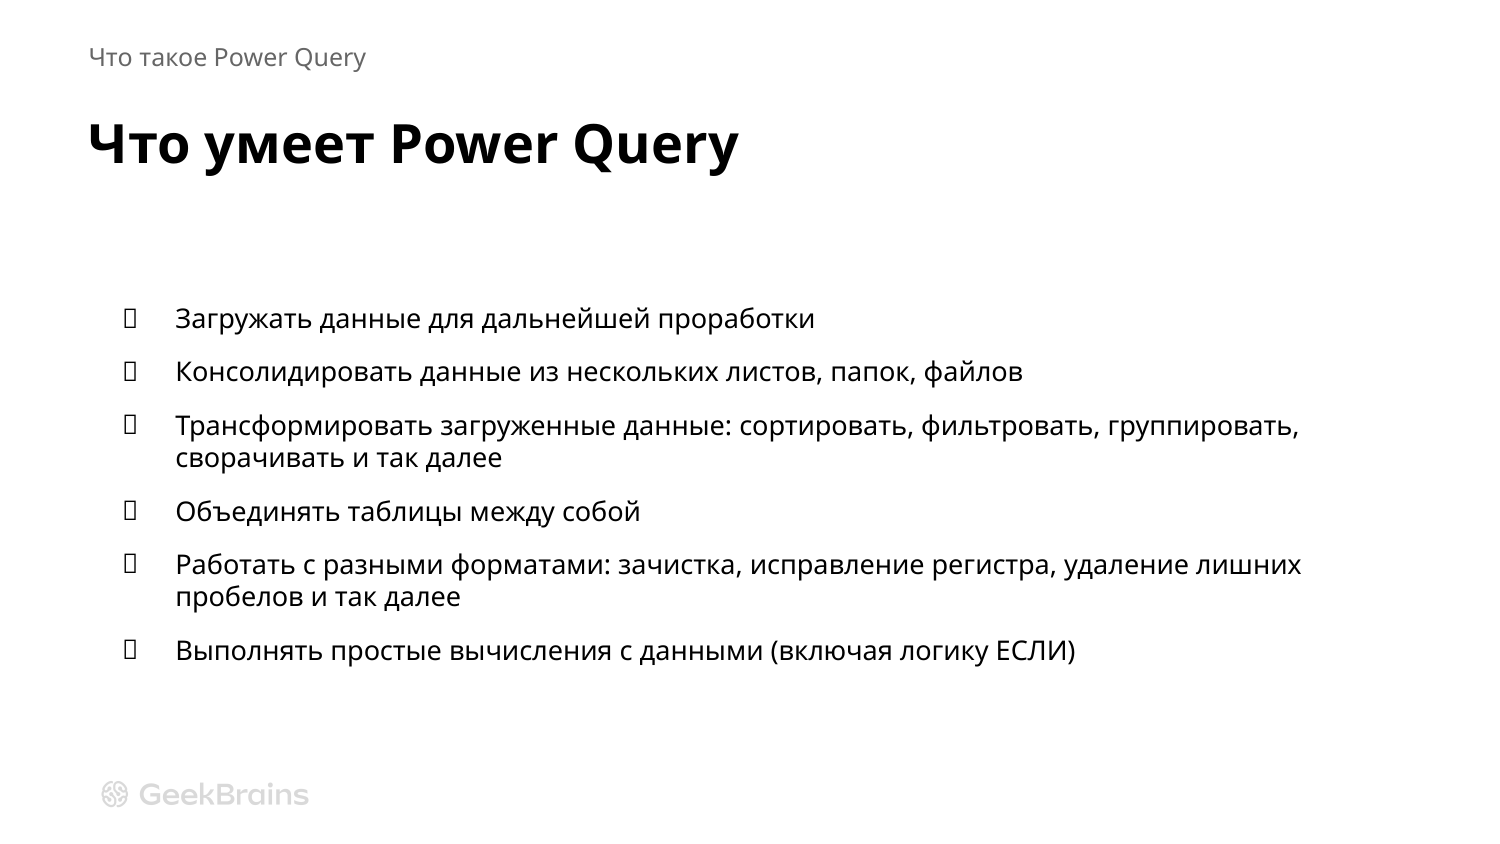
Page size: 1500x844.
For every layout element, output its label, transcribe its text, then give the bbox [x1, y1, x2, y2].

title Что умеет Power Query [88, 118, 1412, 260]
text_box Загружать данные для дальнейшей проработки Консолидировать данные из нескольких листов, папок, файлов​ Трансформировать загруженные данные: сортировать, фильтровать, группировать, сворачивать и так далее​ Объединять таблицы между собой Работать с разными форматами: зачистка, исправление регистра, удаление лишних пробелов и так далее Выполнять простые вычисления с данными (включая логику ЕСЛИ) [88, 295, 1412, 666]
subtitle Что такое Power Query [88, 24, 1412, 84]
picture [88, 767, 322, 822]
